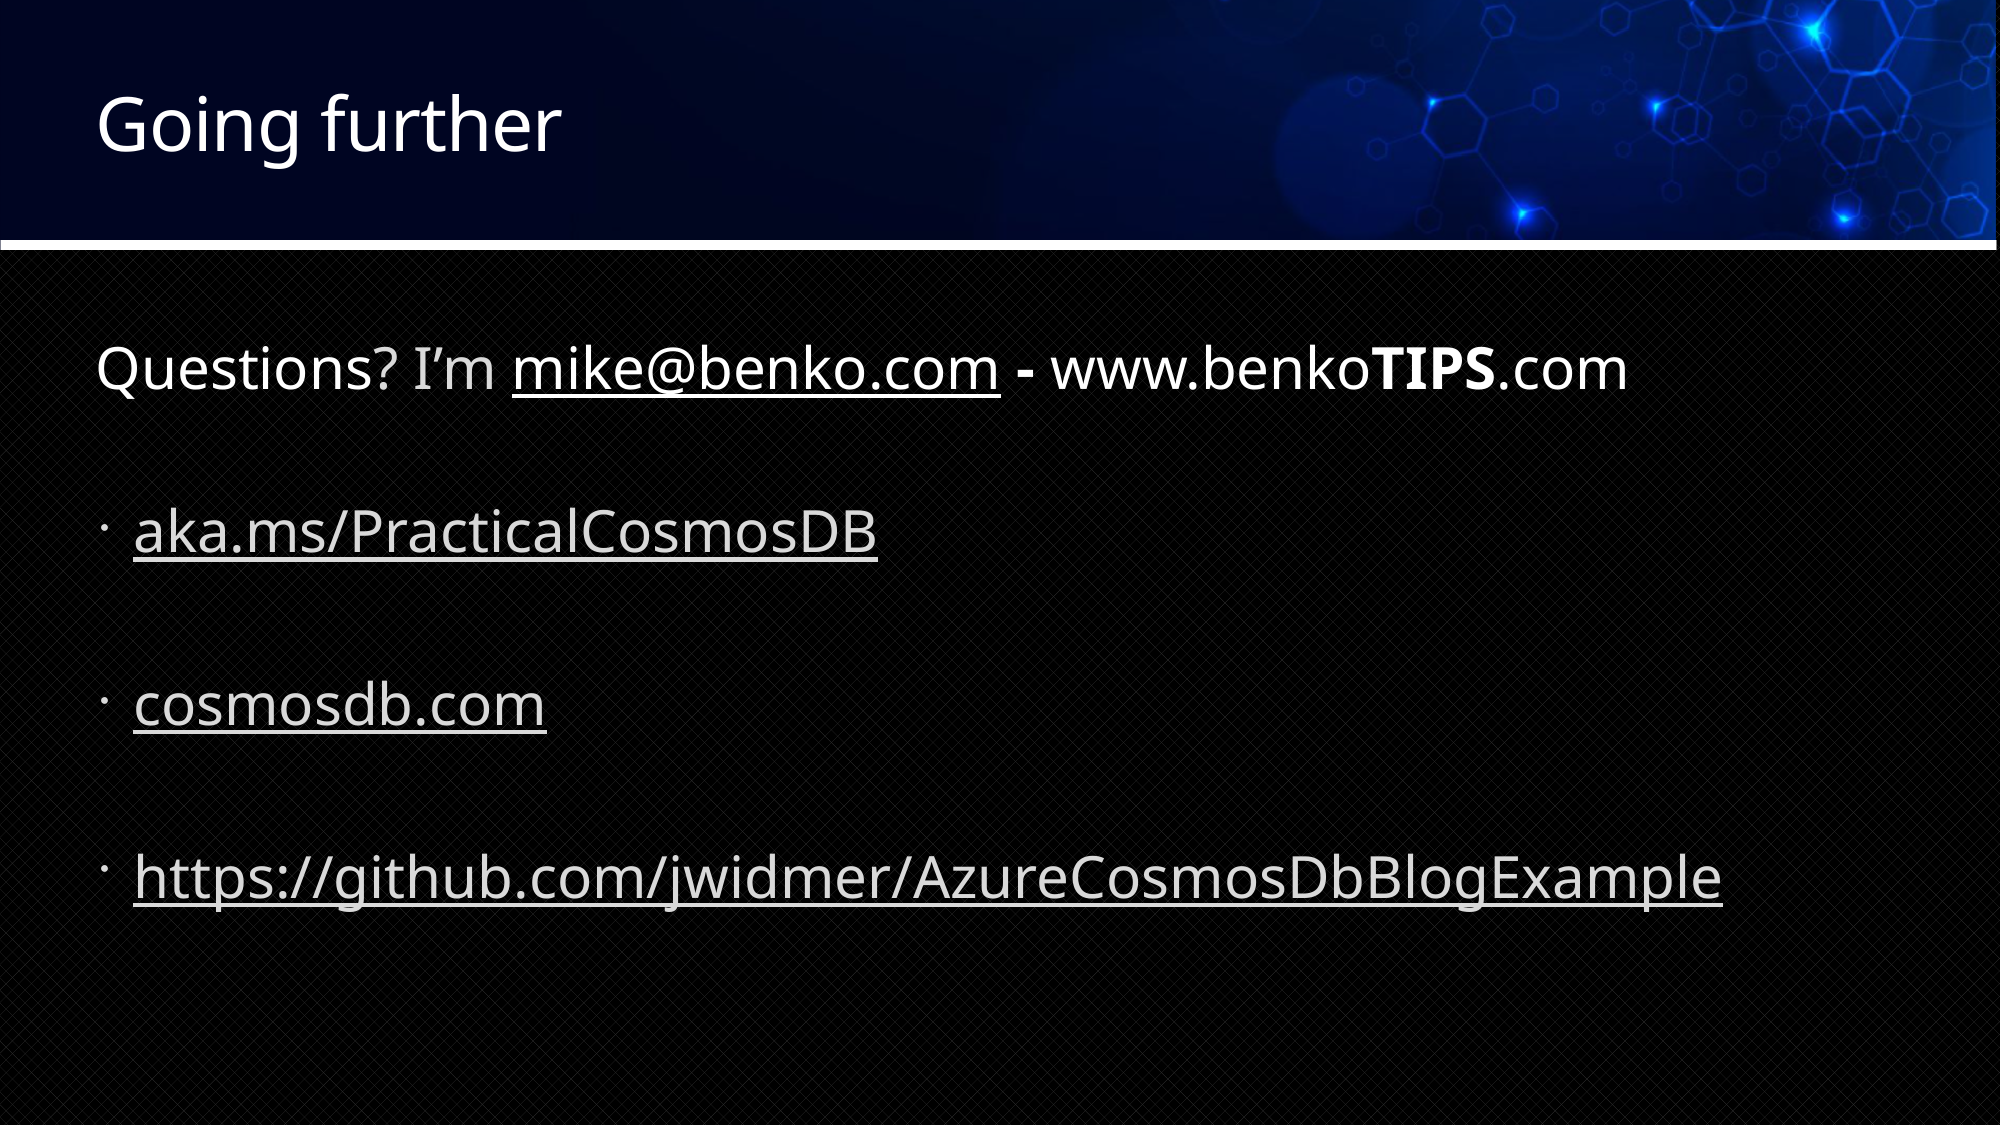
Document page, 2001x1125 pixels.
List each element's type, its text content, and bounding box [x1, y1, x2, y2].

picture [0, 0, 2000, 250]
list Questions? I’m mike@benko.com - www.benkoTIPS.com aka.ms/PracticalCosmosDB cosmosdb.com https://github.com/jwidmer/AzureCosmosDbBlogExample [95, 331, 1904, 911]
title Going further [95, 76, 1596, 167]
